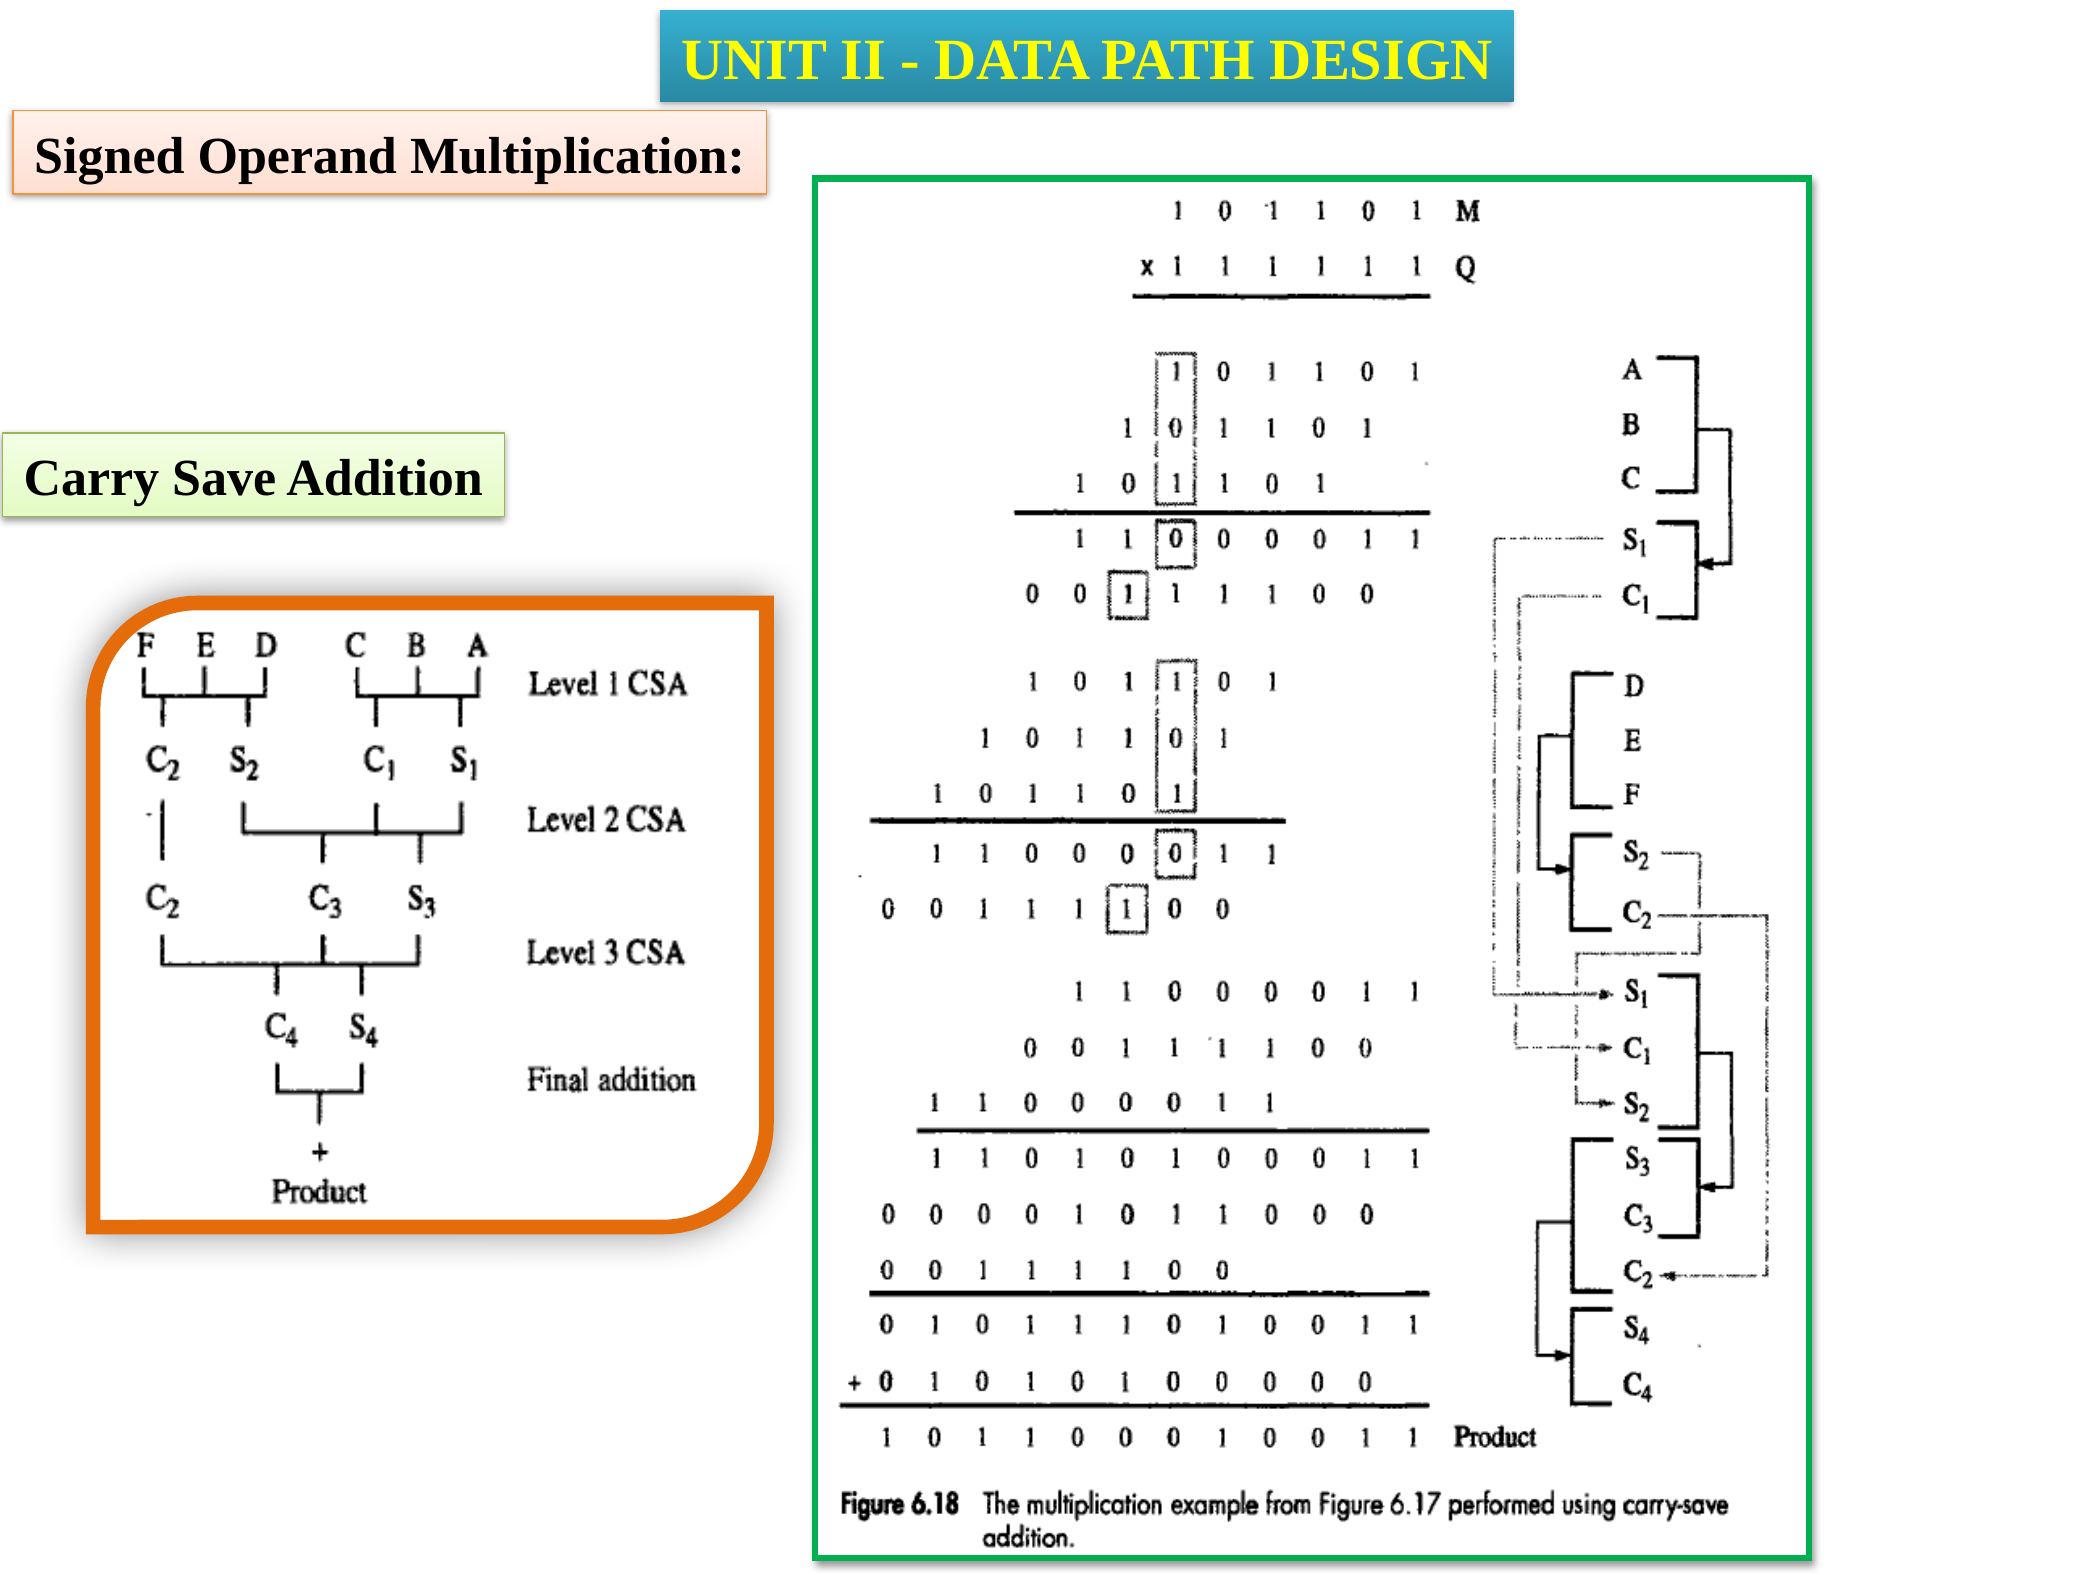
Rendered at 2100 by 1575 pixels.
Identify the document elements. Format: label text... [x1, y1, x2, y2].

picture [817, 181, 1807, 1556]
text_box Carry Save Addition [2, 432, 505, 517]
text_box Signed Operand Multiplication: [12, 110, 767, 195]
text_box UNIT II - DATA PATH DESIGN [660, 10, 1514, 102]
picture [92, 602, 767, 1228]
